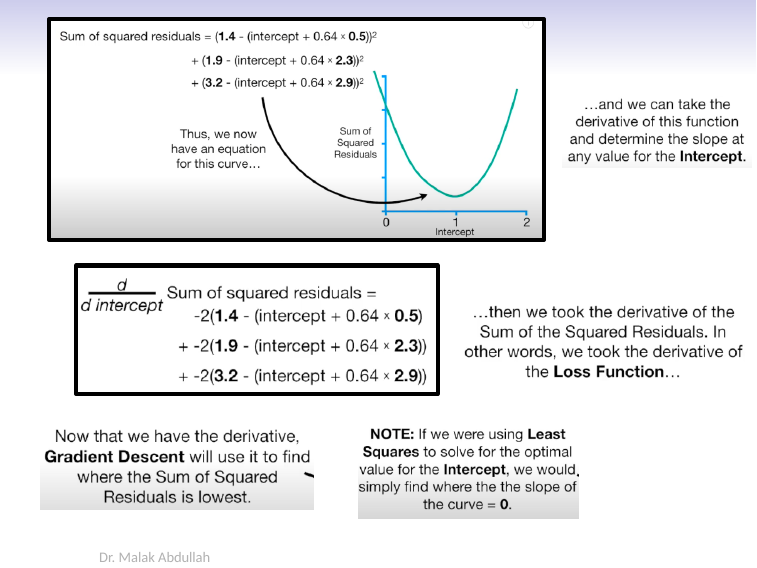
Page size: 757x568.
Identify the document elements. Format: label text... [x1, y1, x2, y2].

picture [455, 296, 757, 381]
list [562, 91, 752, 168]
picture [50, 20, 542, 239]
picture [358, 422, 579, 519]
footer Dr. Malak Abdullah [0, 548, 332, 566]
picture [40, 420, 315, 510]
picture [77, 267, 436, 393]
picture [0, 0, 756, 74]
